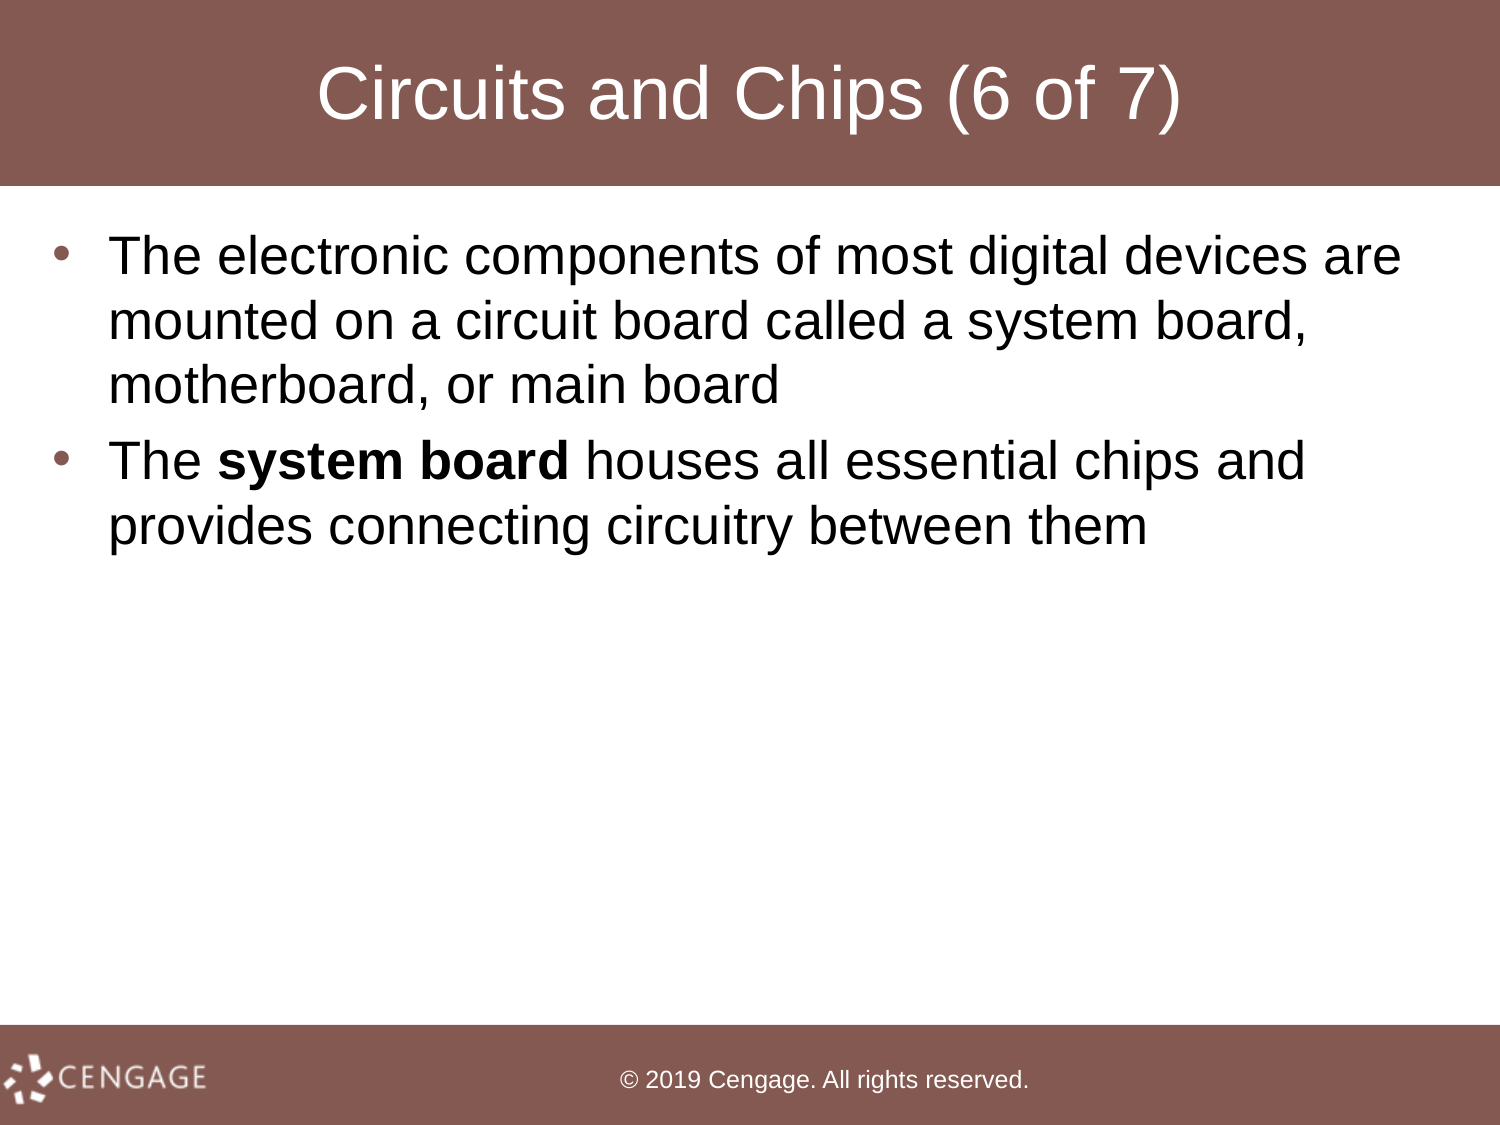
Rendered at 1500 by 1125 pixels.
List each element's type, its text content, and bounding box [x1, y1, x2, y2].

title Circuits and Chips (6 of 7) [75, 4, 1425, 175]
list The electronic components of most digital devices are mounted on a circuit board called a system board, motherboard, or main board The system board houses all essential chips and provides connecting circuitry between them [37, 212, 1475, 1005]
picture [0, 1051, 211, 1106]
